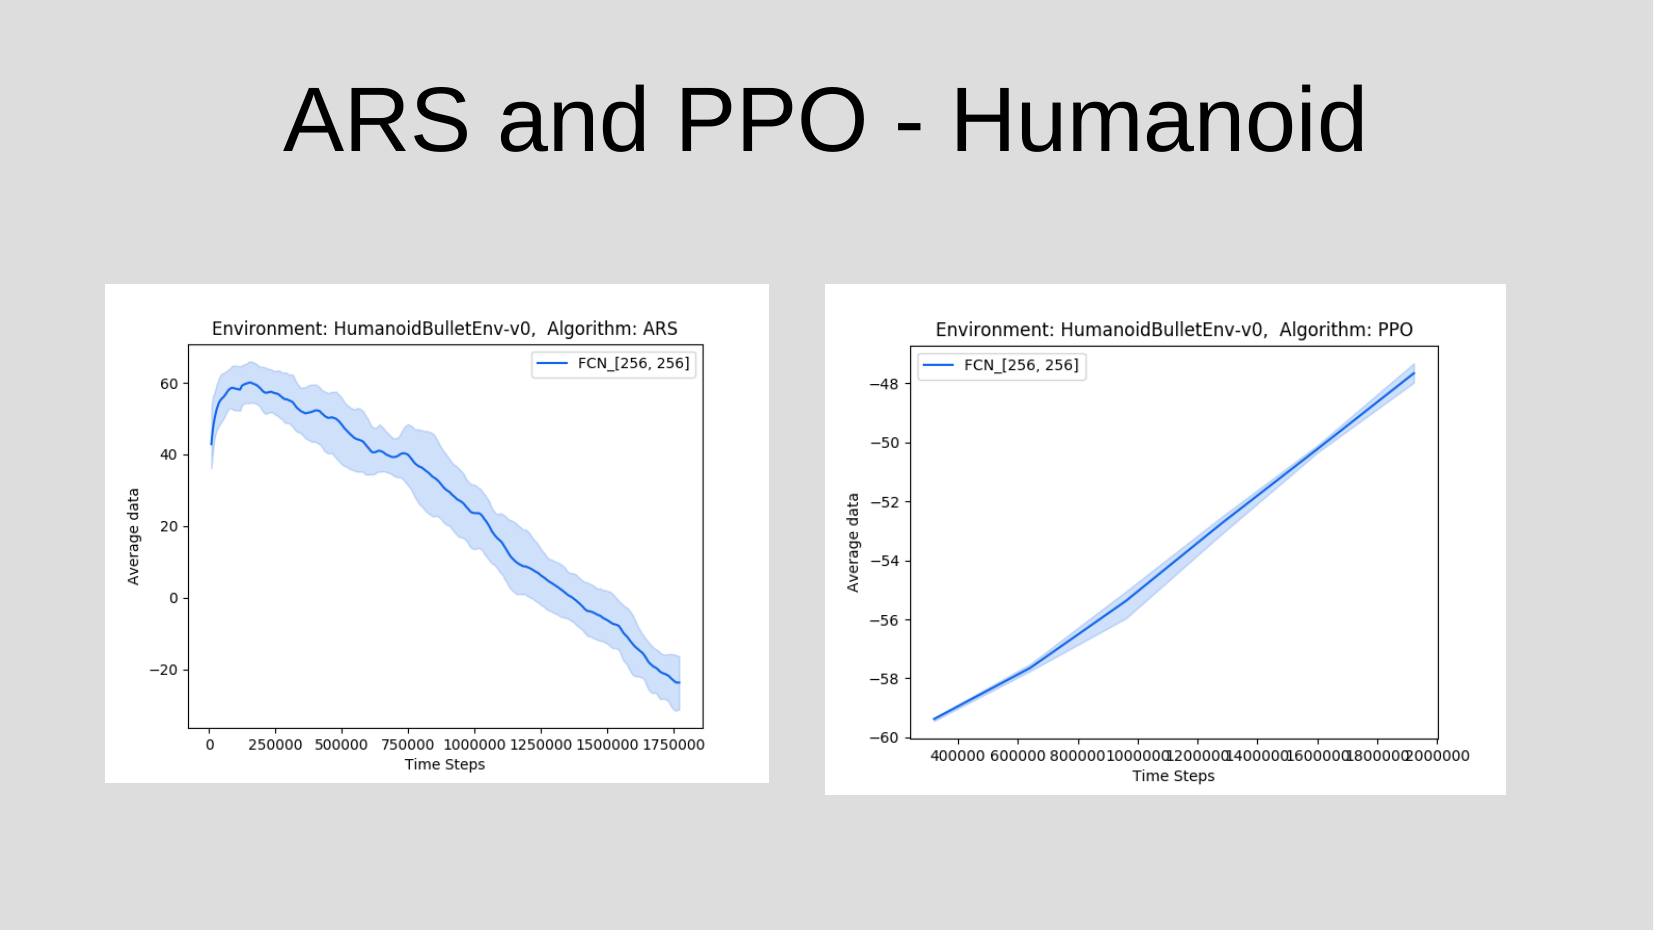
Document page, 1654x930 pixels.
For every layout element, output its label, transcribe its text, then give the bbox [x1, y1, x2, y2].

picture [825, 284, 1506, 795]
title ARS and PPO - Humanoid [82, 37, 1571, 193]
picture [104, 284, 769, 783]
